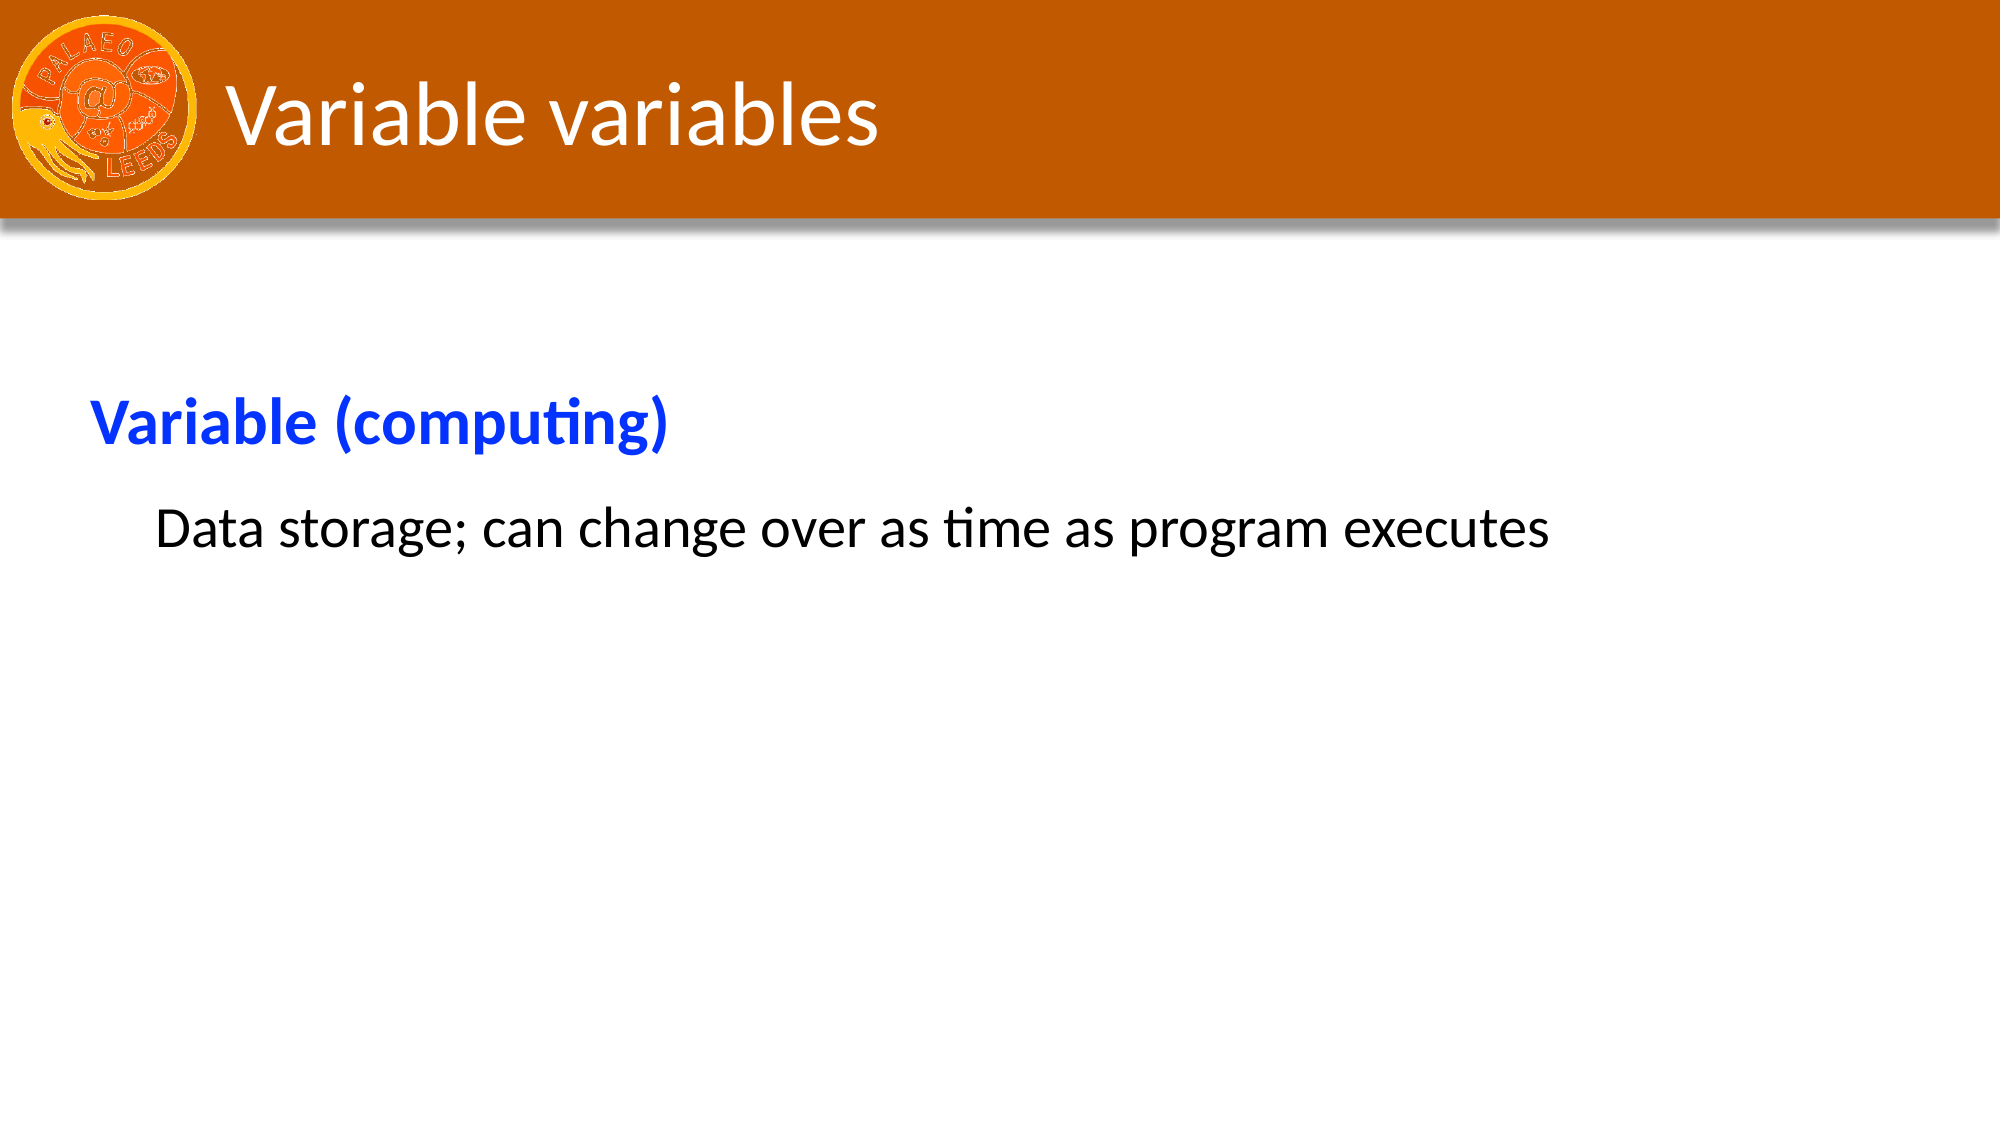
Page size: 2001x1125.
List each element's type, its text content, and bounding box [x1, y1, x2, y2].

text_box Variable (computing) [76, 370, 686, 465]
text_box [0, 0, 2000, 219]
text_box Variable variables [210, 17, 2000, 201]
picture [11, 15, 197, 200]
text_box Data storage; can change over as time as program executes [140, 481, 1566, 567]
